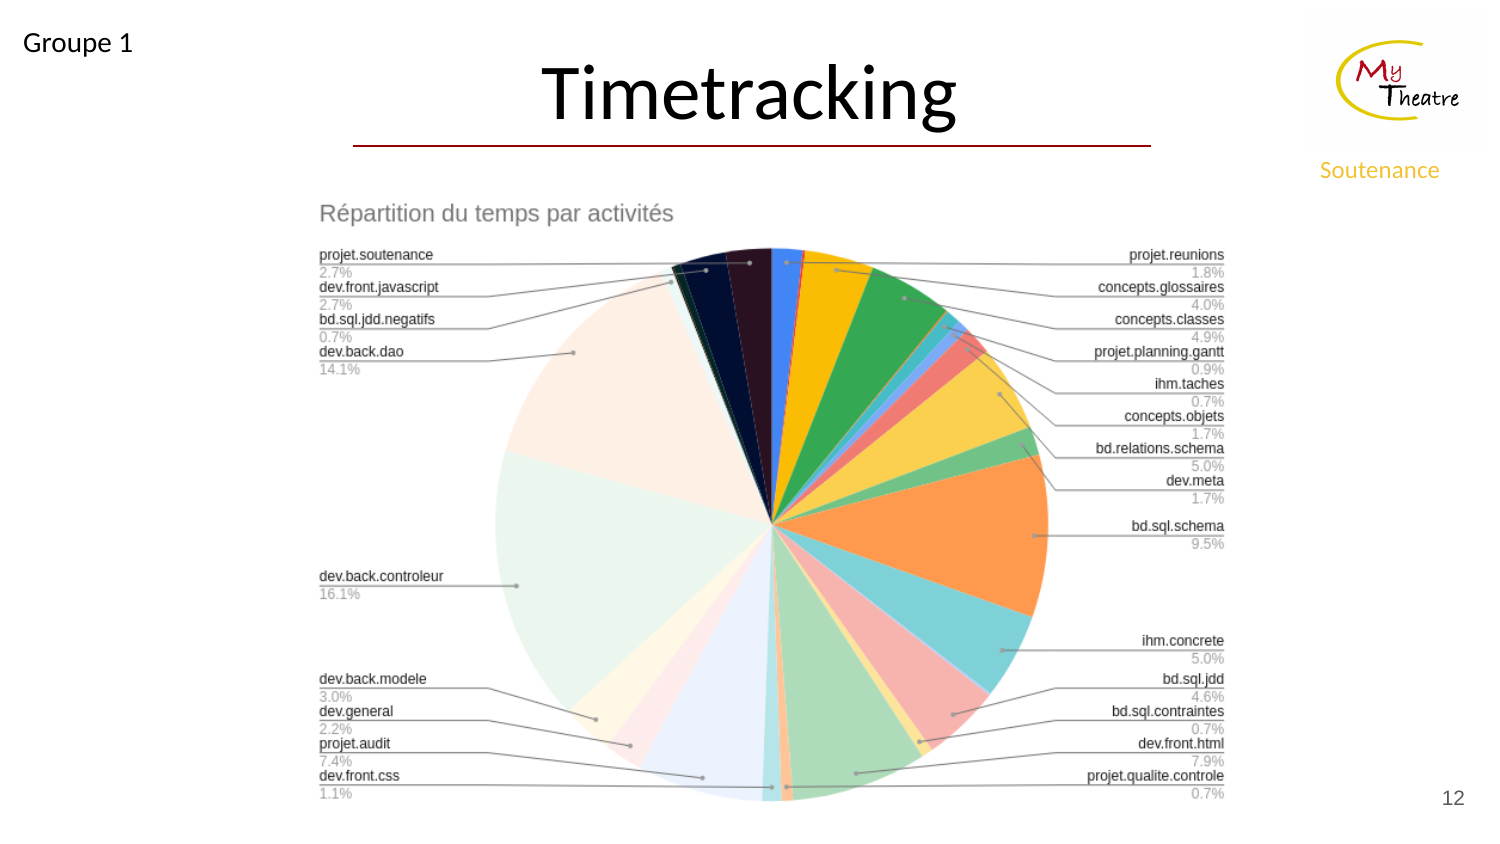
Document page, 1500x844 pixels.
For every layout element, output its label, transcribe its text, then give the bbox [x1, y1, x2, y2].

picture [1309, 7, 1488, 151]
text_box Groupe 1 [8, 8, 166, 109]
subtitle Soutenance [1285, 144, 1475, 199]
slide_number ‹#› [1389, 764, 1480, 830]
title Timetracking [120, 8, 1307, 151]
picture [296, 174, 1248, 819]
